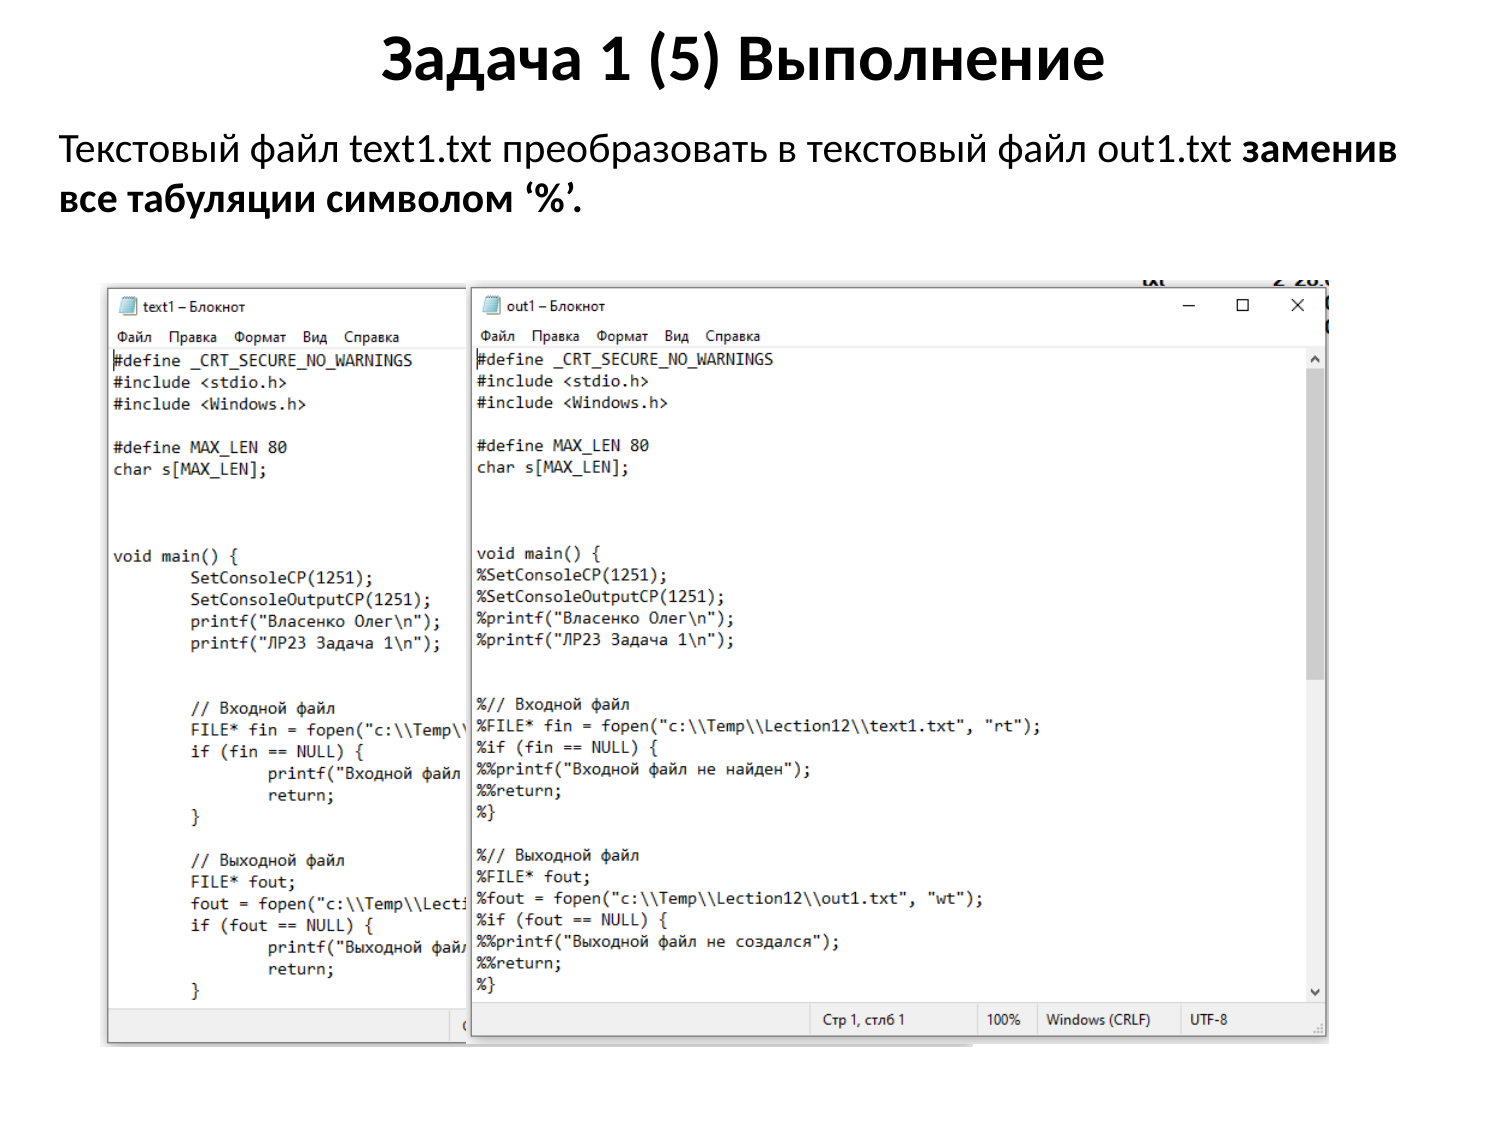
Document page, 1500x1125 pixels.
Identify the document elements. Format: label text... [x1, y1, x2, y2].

title Задача 1 (5) Выполнение [29, 19, 1459, 88]
picture [100, 279, 1330, 1048]
text_box Текстовый файл text1.txt преобразовать в текстовый файл out1.txt заменив все табуляции символом ‘%’. [43, 113, 1447, 279]
